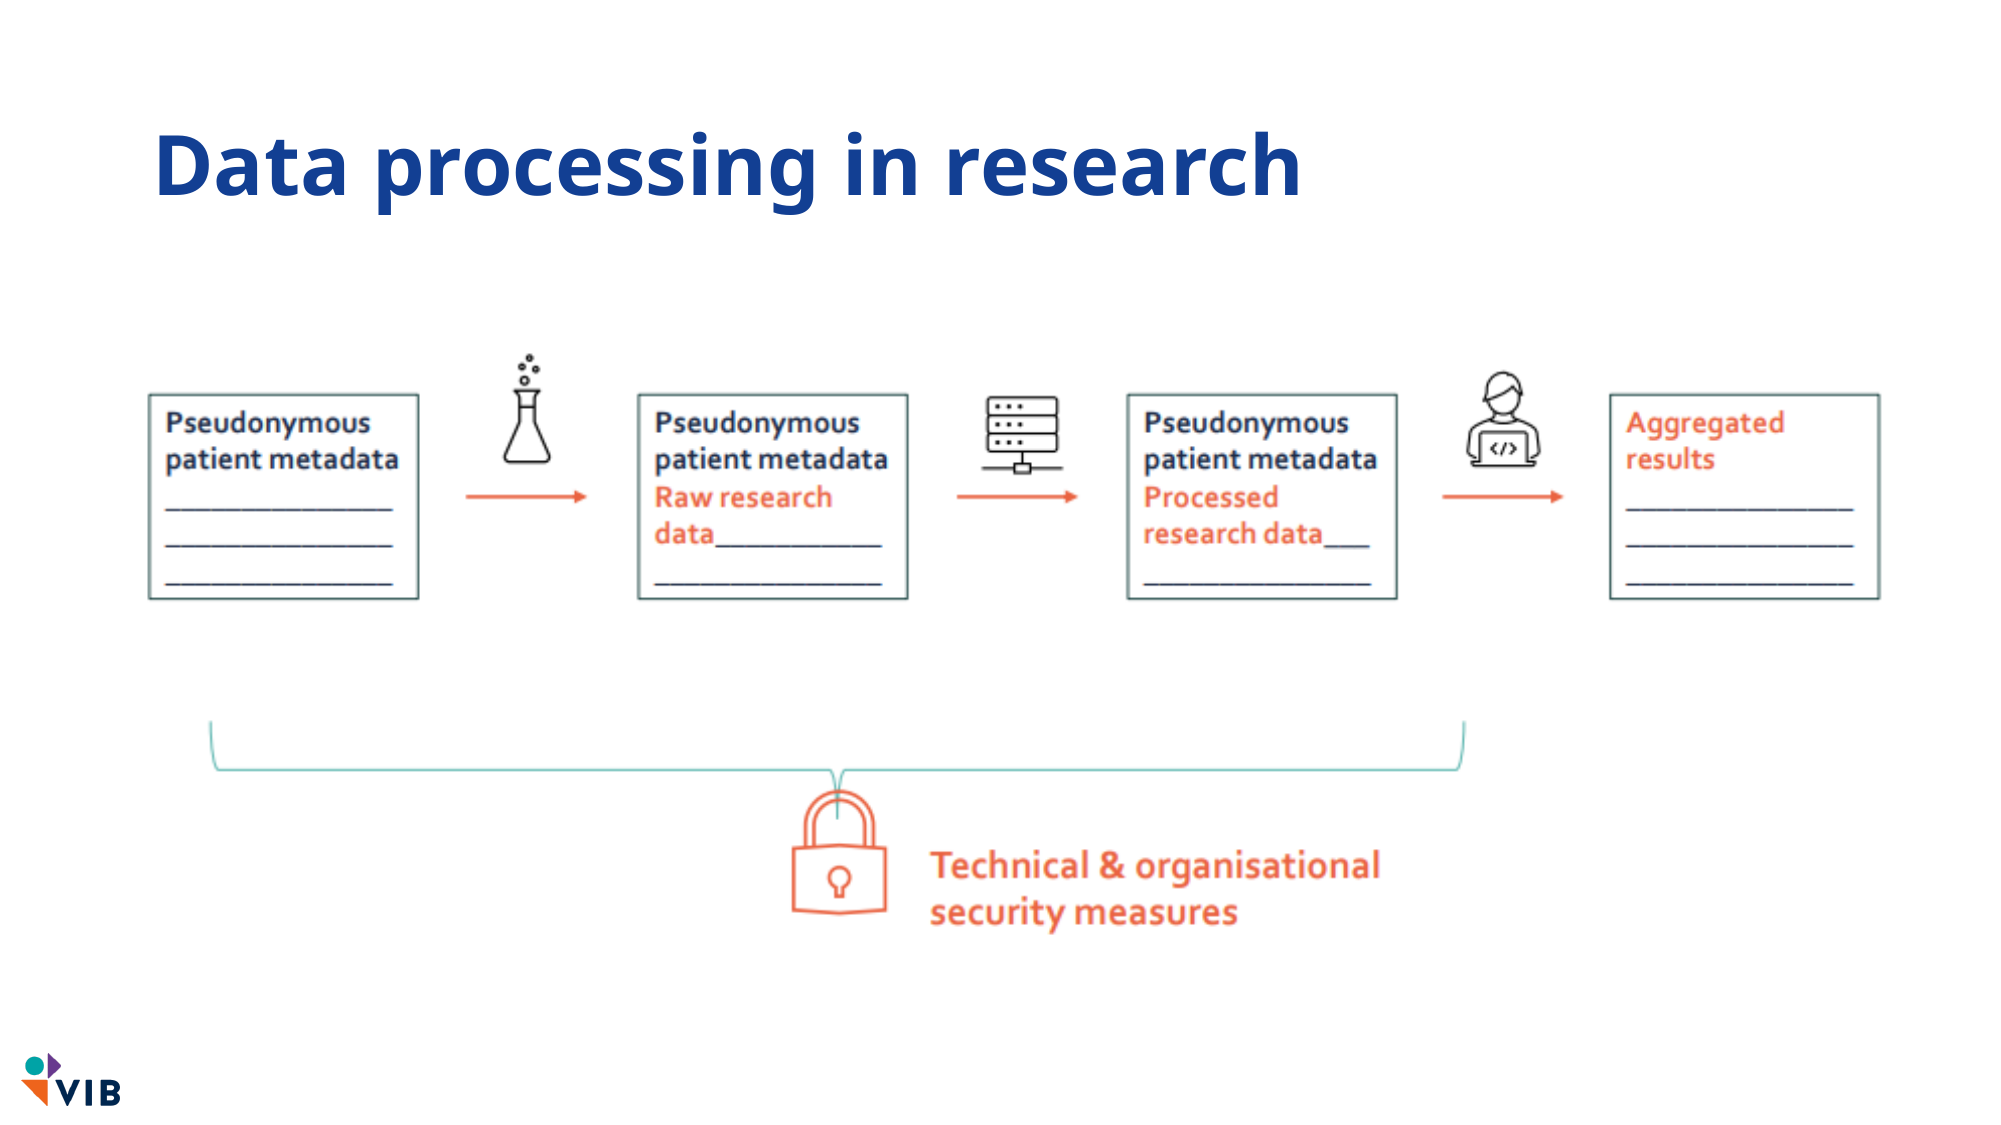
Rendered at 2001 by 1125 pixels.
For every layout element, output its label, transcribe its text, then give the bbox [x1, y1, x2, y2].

title Data processing in research [137, 59, 1863, 278]
picture [119, 318, 1954, 948]
picture [21, 1053, 120, 1106]
